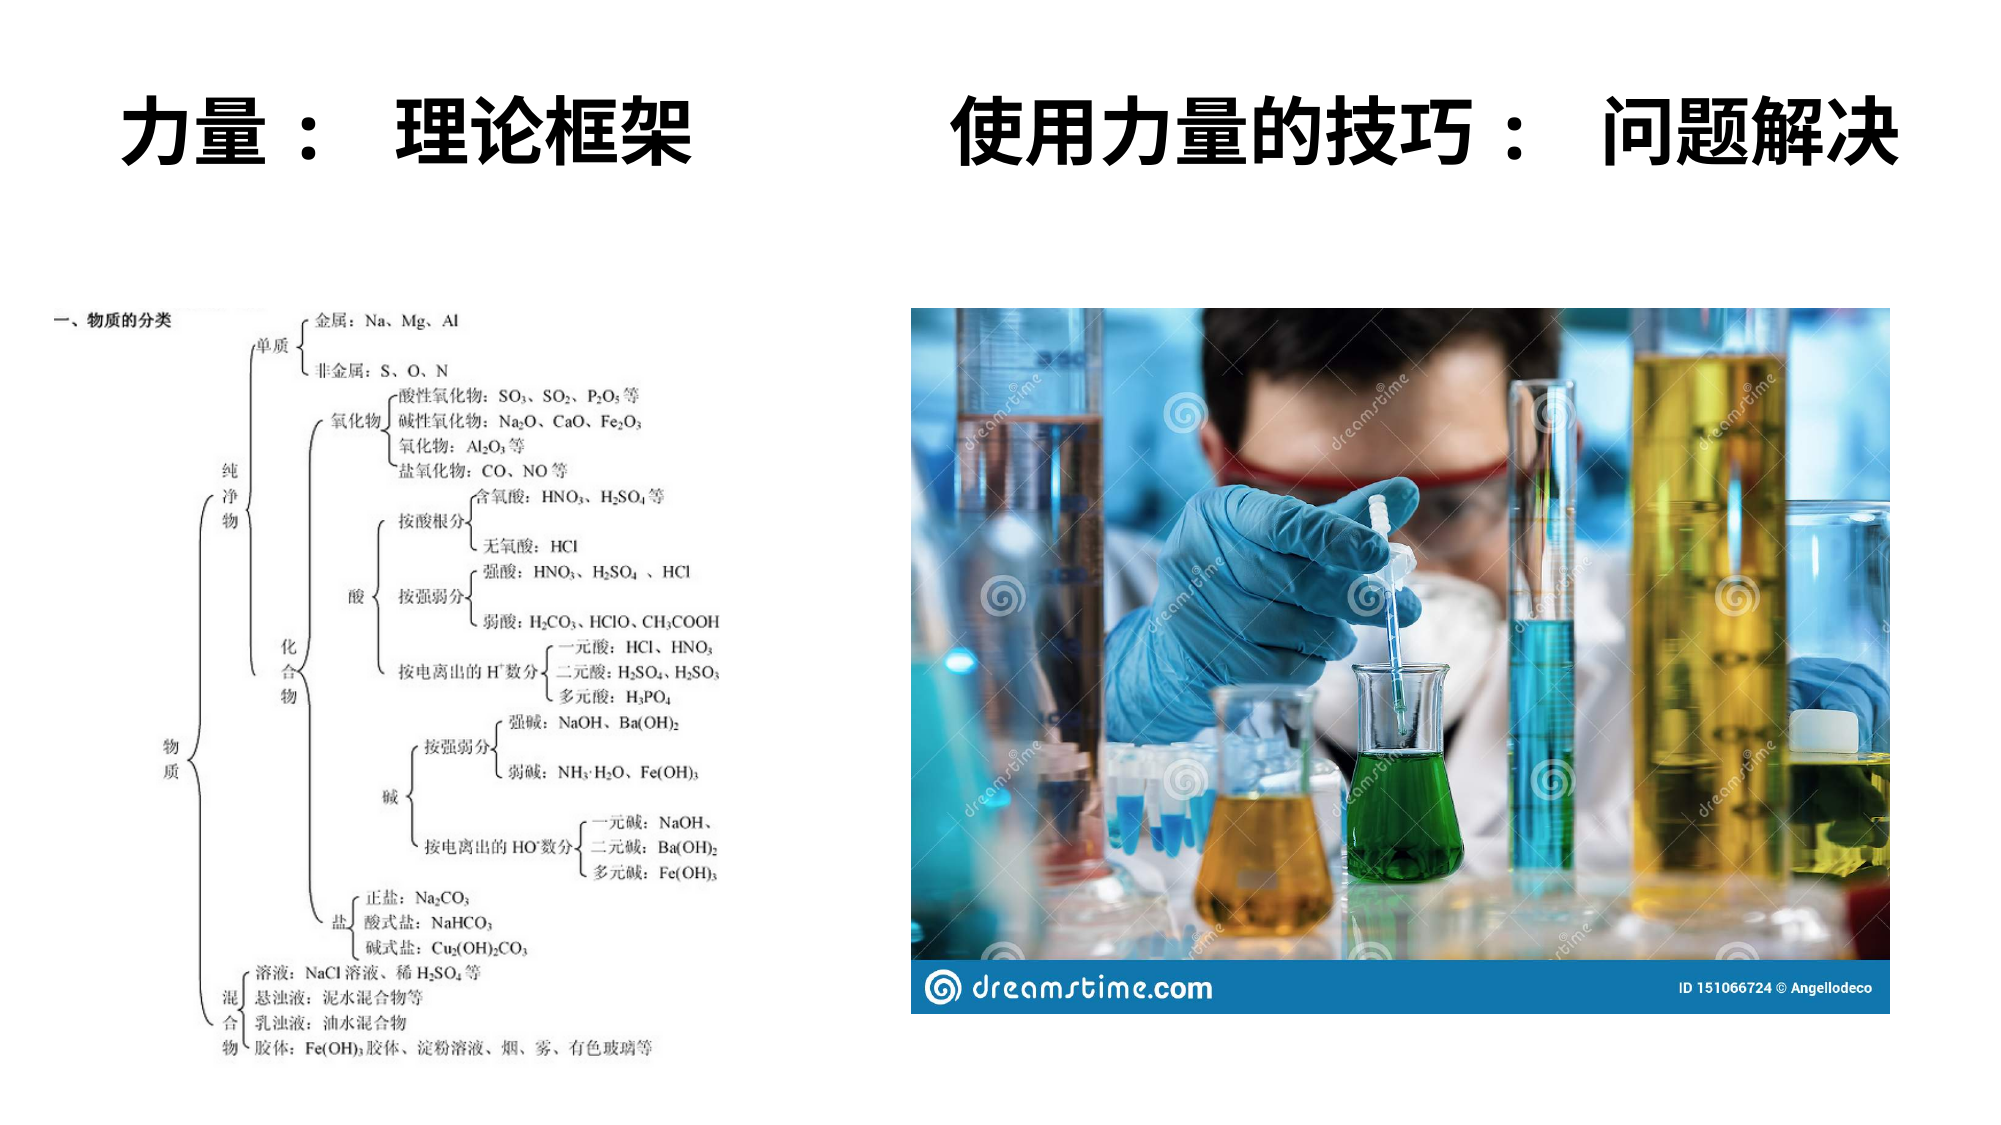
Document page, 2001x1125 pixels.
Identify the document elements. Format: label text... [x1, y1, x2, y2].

picture [911, 308, 1890, 1015]
text_box 力量: 理论框架 [28, 76, 785, 182]
text_box 使用力量的技巧: 问题解决 [924, 76, 1926, 182]
picture [54, 307, 720, 1072]
